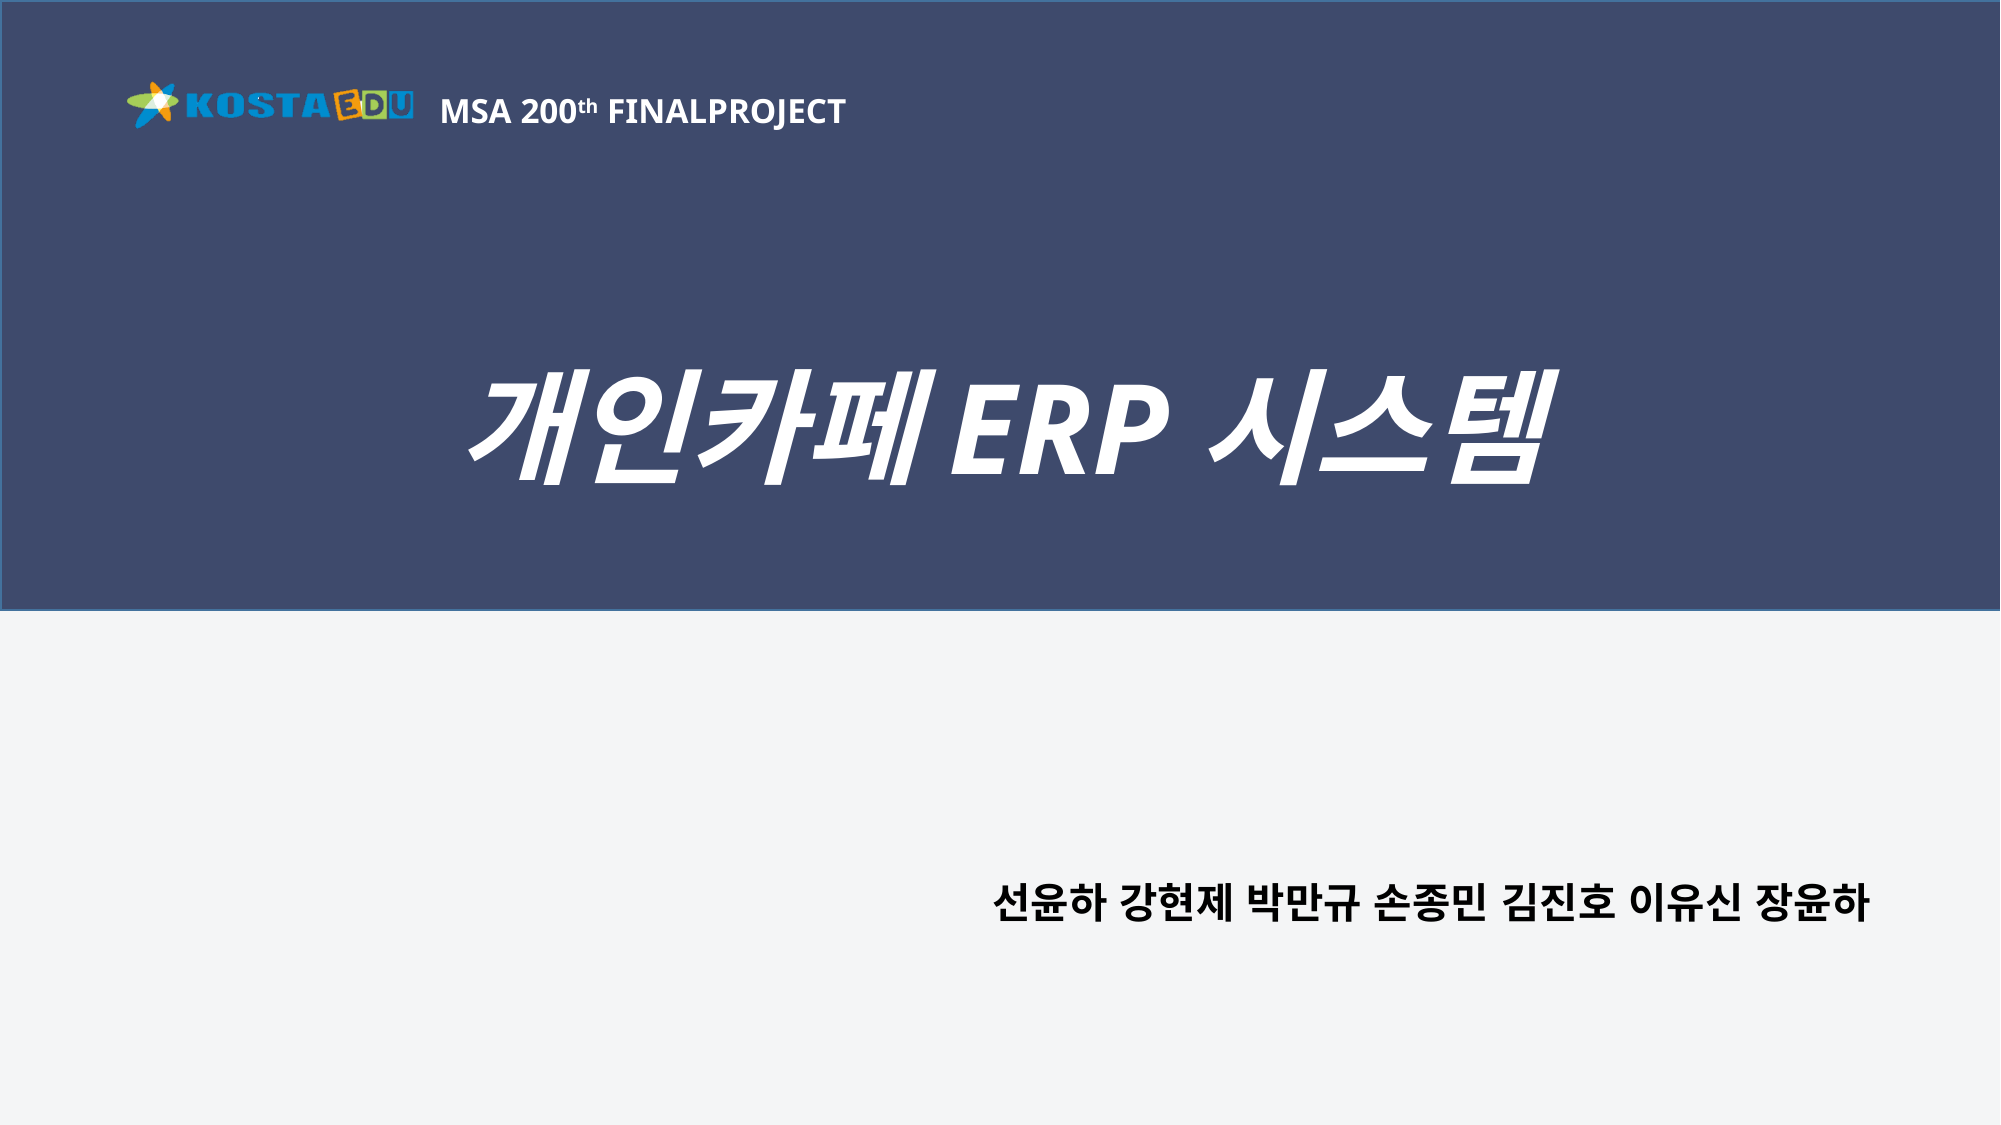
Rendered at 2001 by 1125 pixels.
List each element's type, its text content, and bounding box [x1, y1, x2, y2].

picture [117, 69, 425, 138]
text_box 선윤하 강현제 박만규 손종민 김진호 이유신 장윤하 [671, 869, 1886, 935]
text_box MSA 200th FINALPROJECT [425, 82, 1426, 138]
text_box [0, 0, 2000, 611]
text_box 개인카페ERP시스템 [393, 267, 1609, 507]
